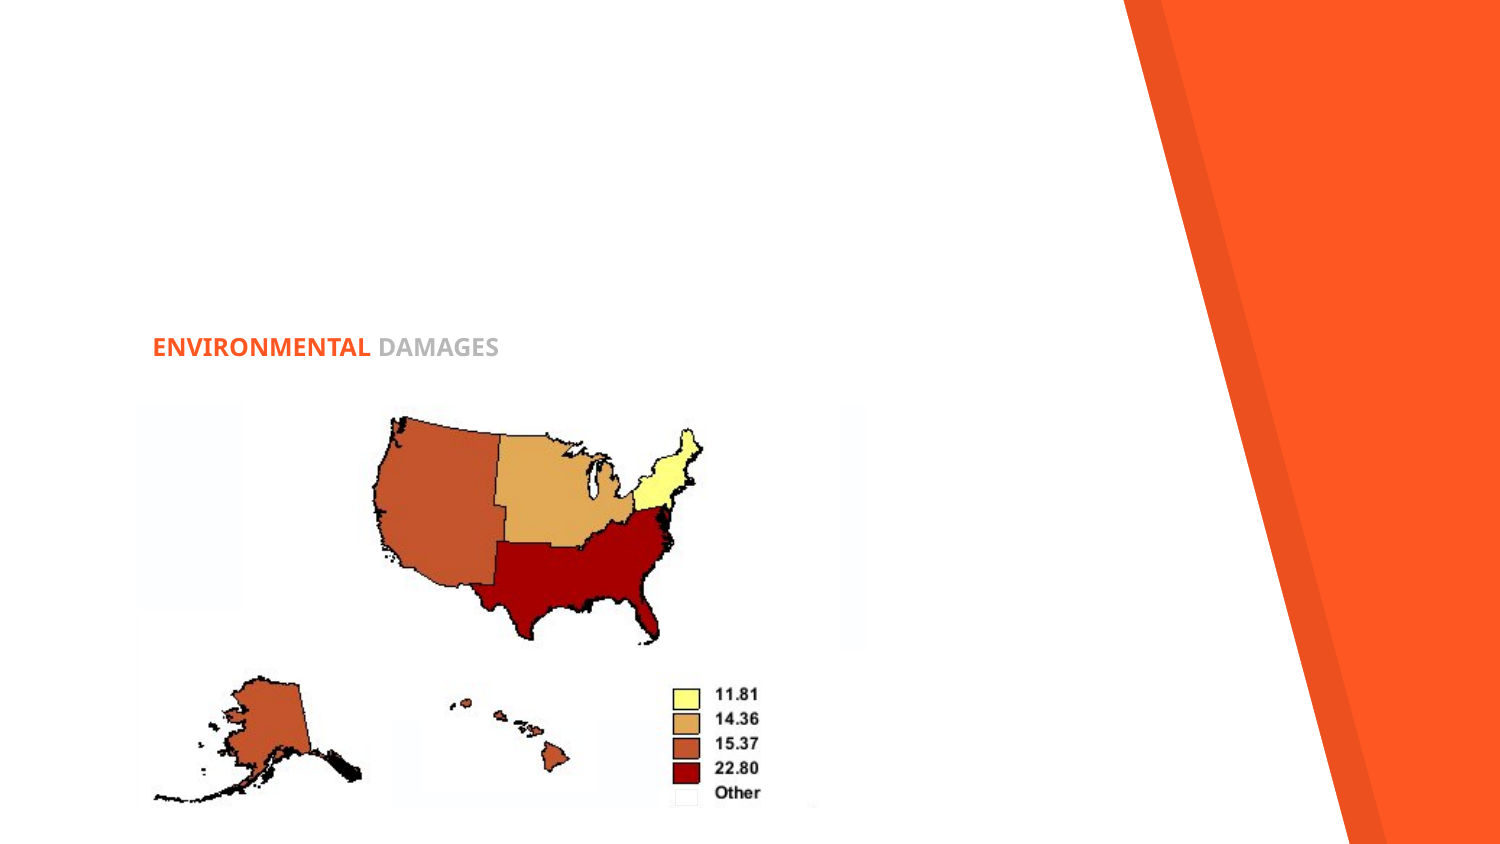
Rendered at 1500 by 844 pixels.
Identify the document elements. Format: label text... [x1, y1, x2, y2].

picture [137, 403, 866, 808]
title ENVIRONMENTAL DAMAGES [137, 296, 1011, 377]
